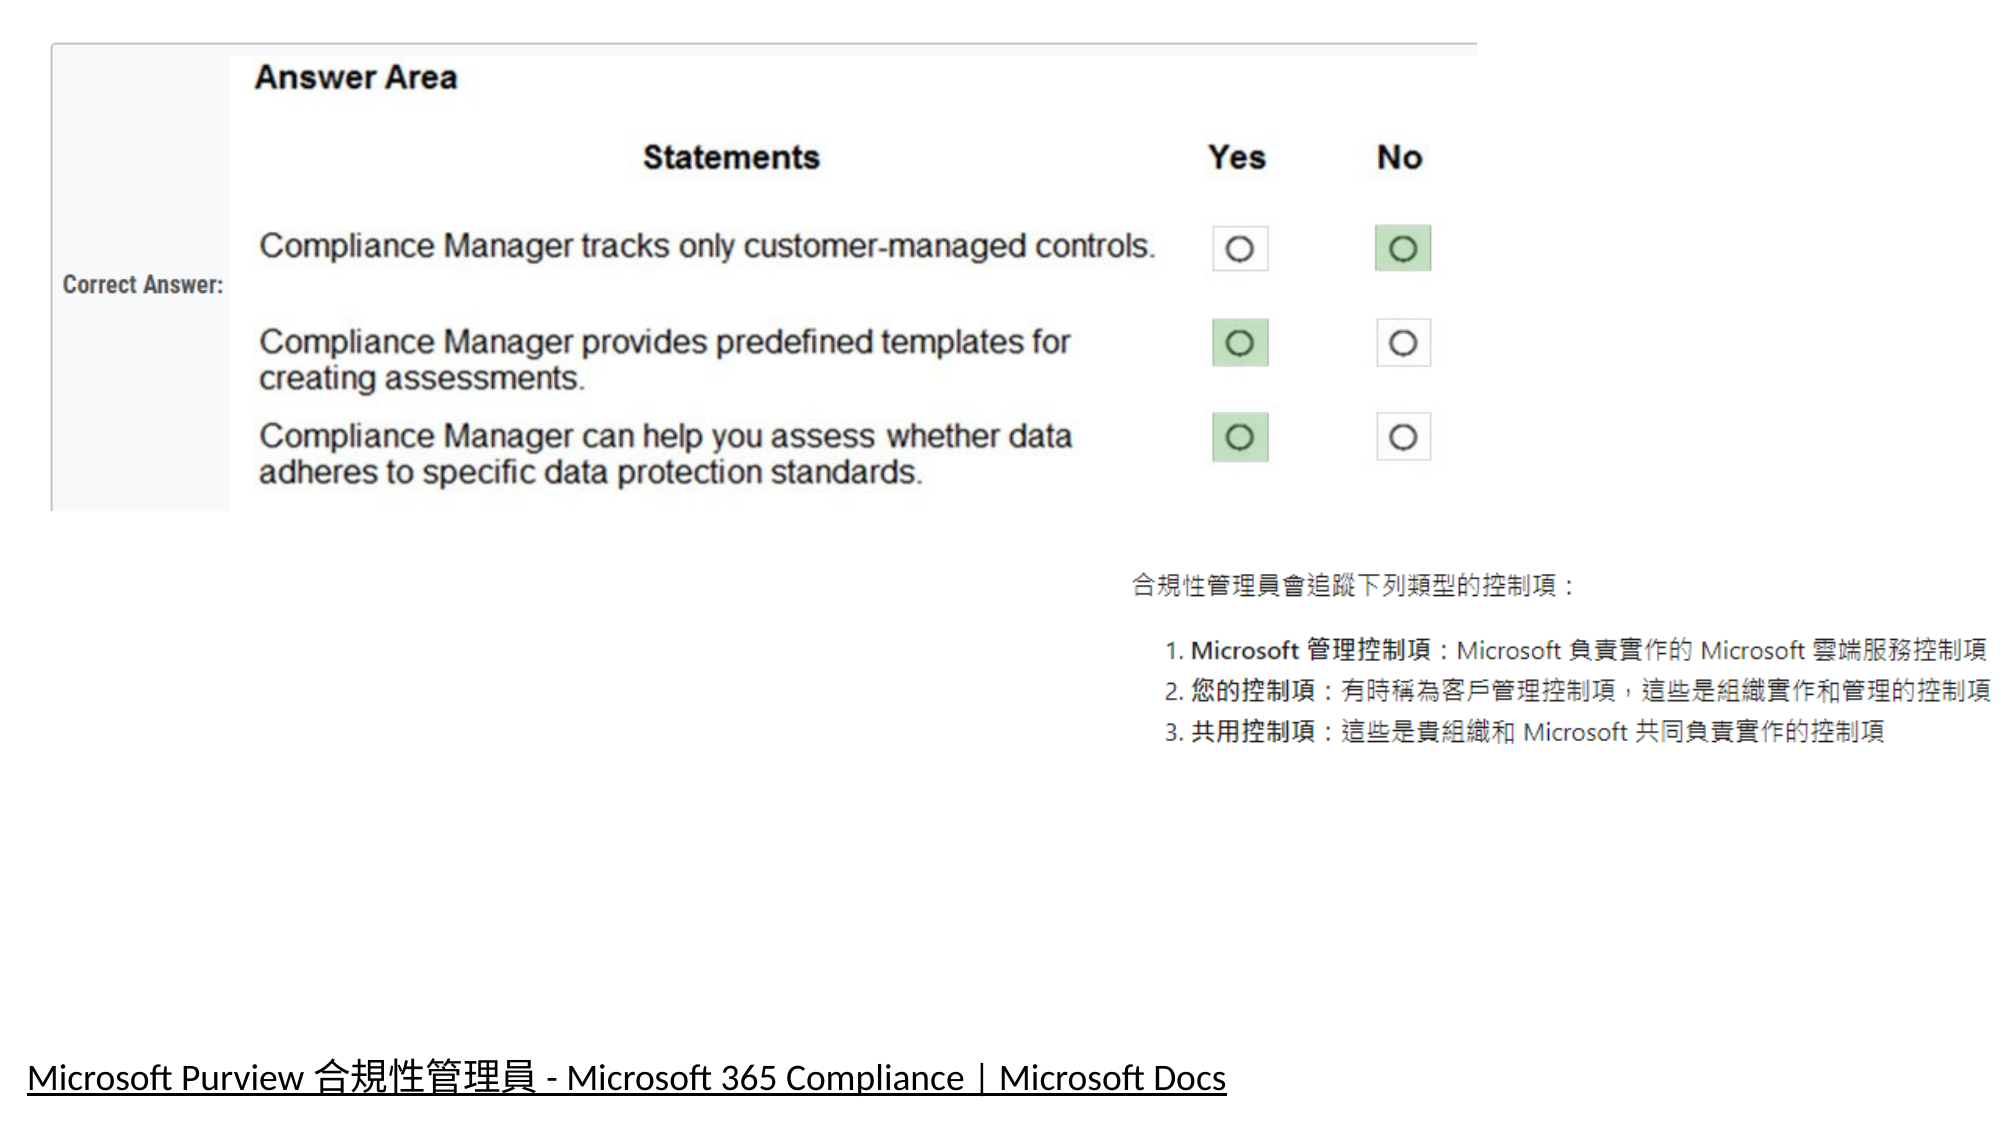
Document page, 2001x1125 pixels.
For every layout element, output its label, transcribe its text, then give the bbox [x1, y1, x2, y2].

picture [48, 40, 1477, 511]
text_box Microsoft Purview 合規性管理員 - Microsoft 365 Compliance | Microsoft Docs [11, 1045, 1349, 1106]
picture [1118, 562, 2000, 763]
